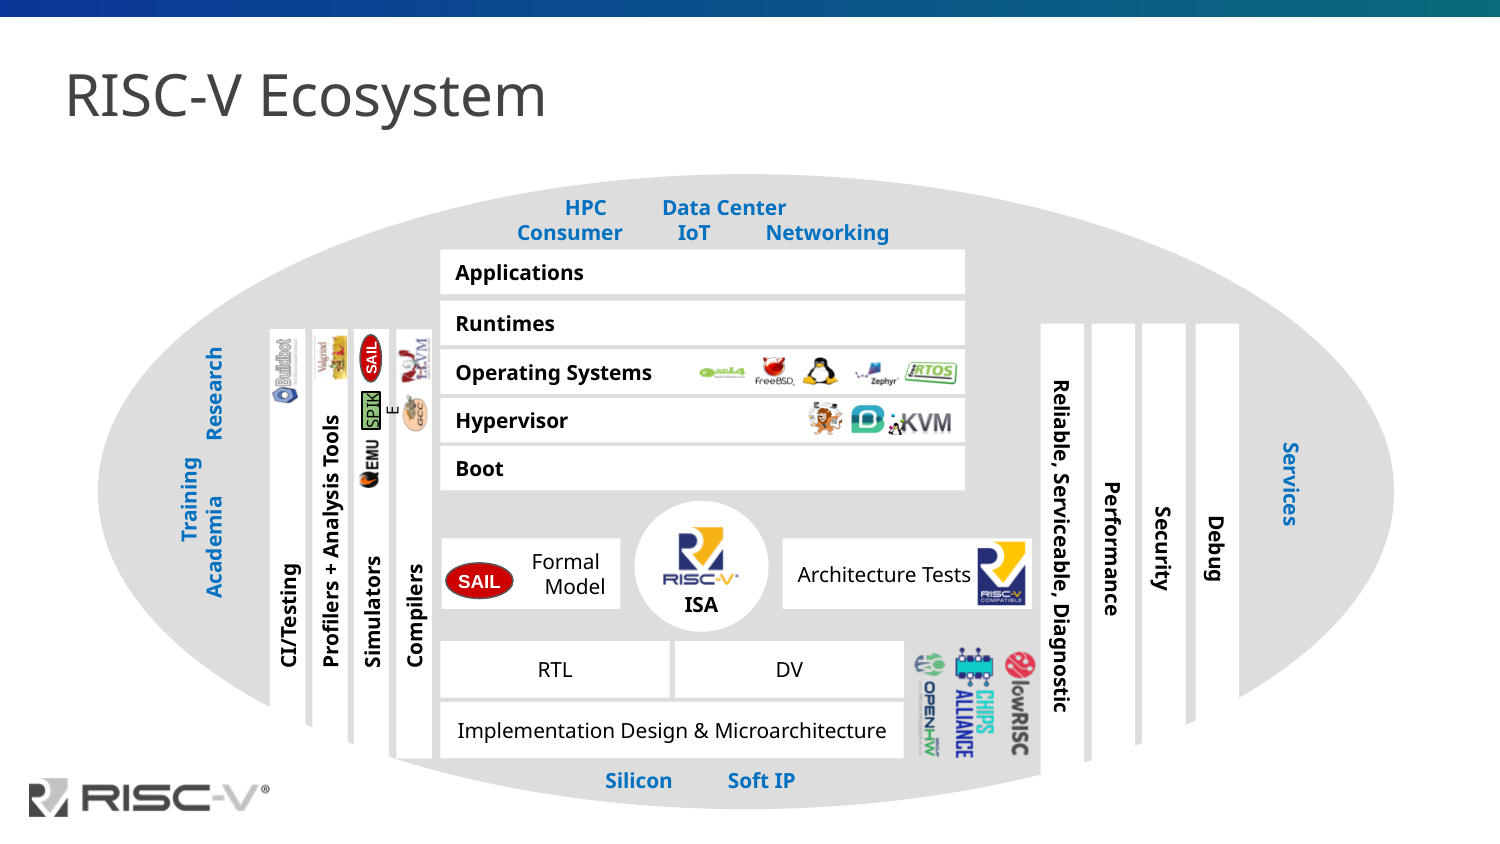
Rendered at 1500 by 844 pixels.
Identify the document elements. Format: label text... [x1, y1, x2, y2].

picture [29, 778, 270, 817]
title RISC-V Ecosystem [49, 43, 1448, 121]
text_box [97, 164, 1395, 810]
